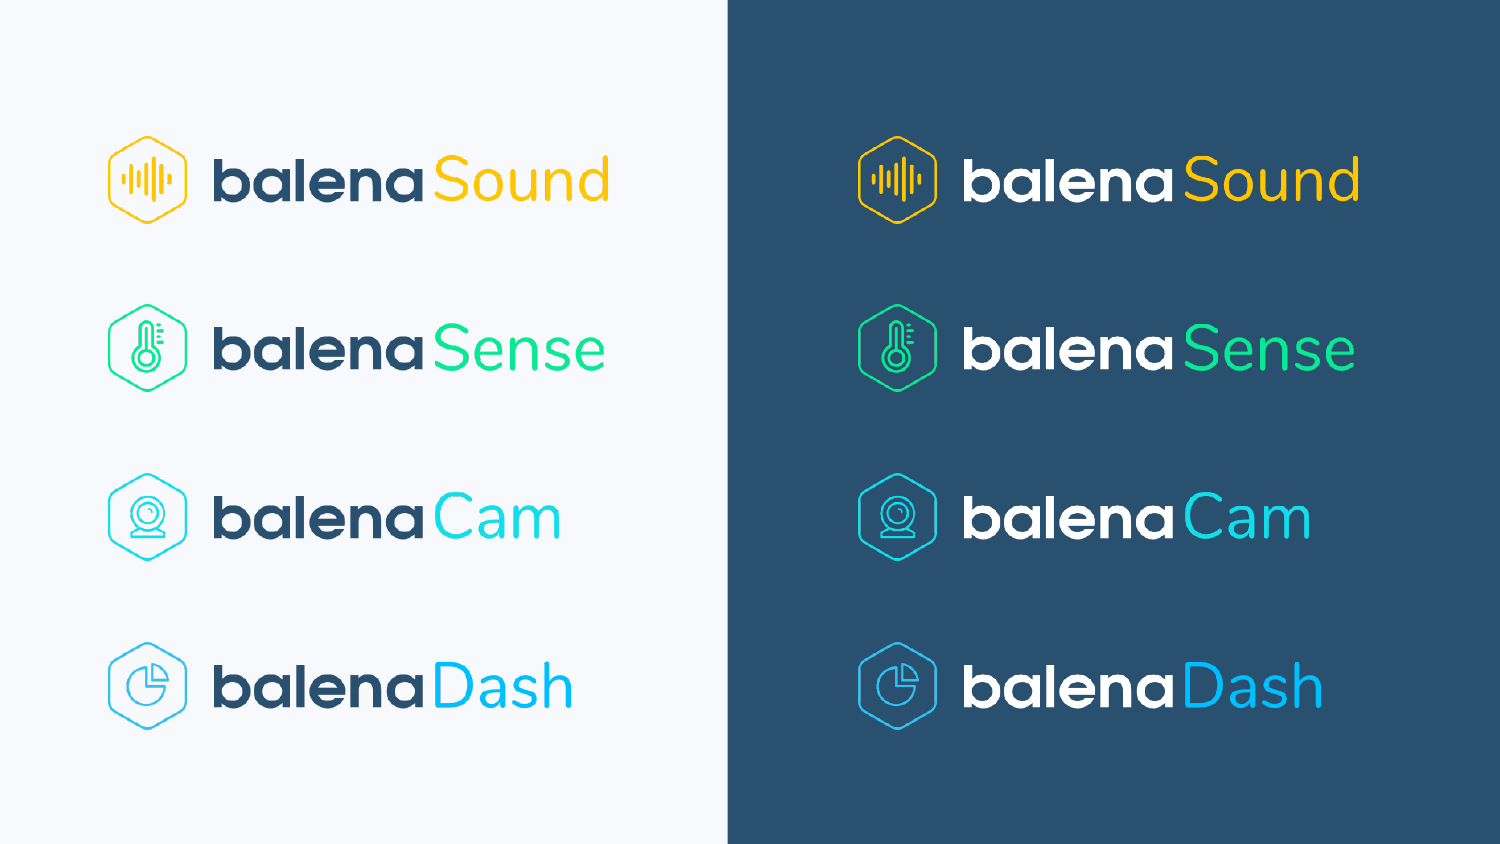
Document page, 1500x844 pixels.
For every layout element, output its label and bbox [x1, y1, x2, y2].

picture [106, 302, 608, 394]
picture [856, 639, 1322, 731]
text_box [727, 0, 1500, 844]
picture [856, 471, 1313, 562]
picture [106, 134, 611, 225]
picture [856, 134, 1361, 225]
picture [106, 471, 563, 562]
picture [106, 639, 572, 731]
picture [856, 302, 1358, 394]
